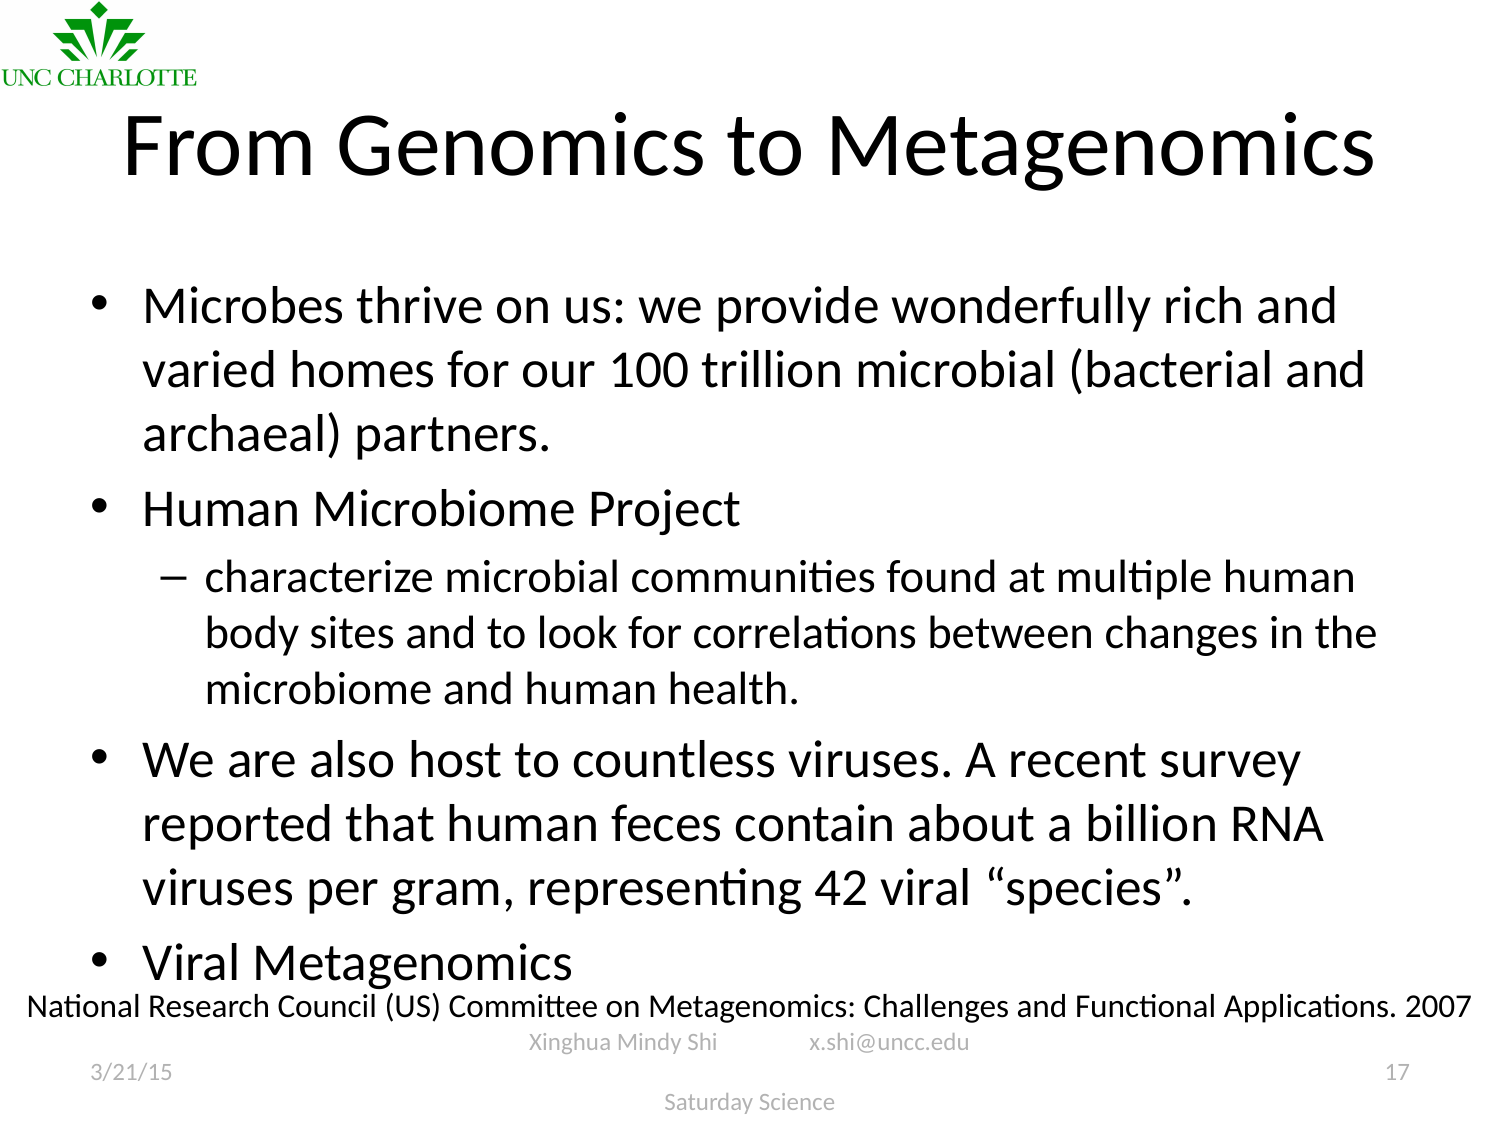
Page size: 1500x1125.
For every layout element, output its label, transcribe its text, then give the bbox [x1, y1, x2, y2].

picture [0, 0, 201, 90]
list Microbes thrive on us: we provide wonderfully rich and varied homes for our 100 trillion microbial (bacterial and archaeal) partners. Human Microbiome Project characterize microbial communities found at multiple human body sites and to look for correlations between changes in the microbiome and human health. We are also host to countless viruses. A recent survey reported that human feces contain about a billion RNA viruses per gram, representing 42 viral “species”. Viral Metagenomics [75, 262, 1425, 977]
text_box National Research Council (US) Committee on Metagenomics: Challenges and Functional Applications. 2007 [11, 977, 1489, 1032]
slide_number 17 [1074, 1040, 1425, 1101]
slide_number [75, 1040, 425, 1101]
title From Genomics to Metagenomics [75, 45, 1425, 233]
footer Xinghua Mindy Shi x.shi@uncc.edu Saturday Science [512, 1040, 988, 1101]
